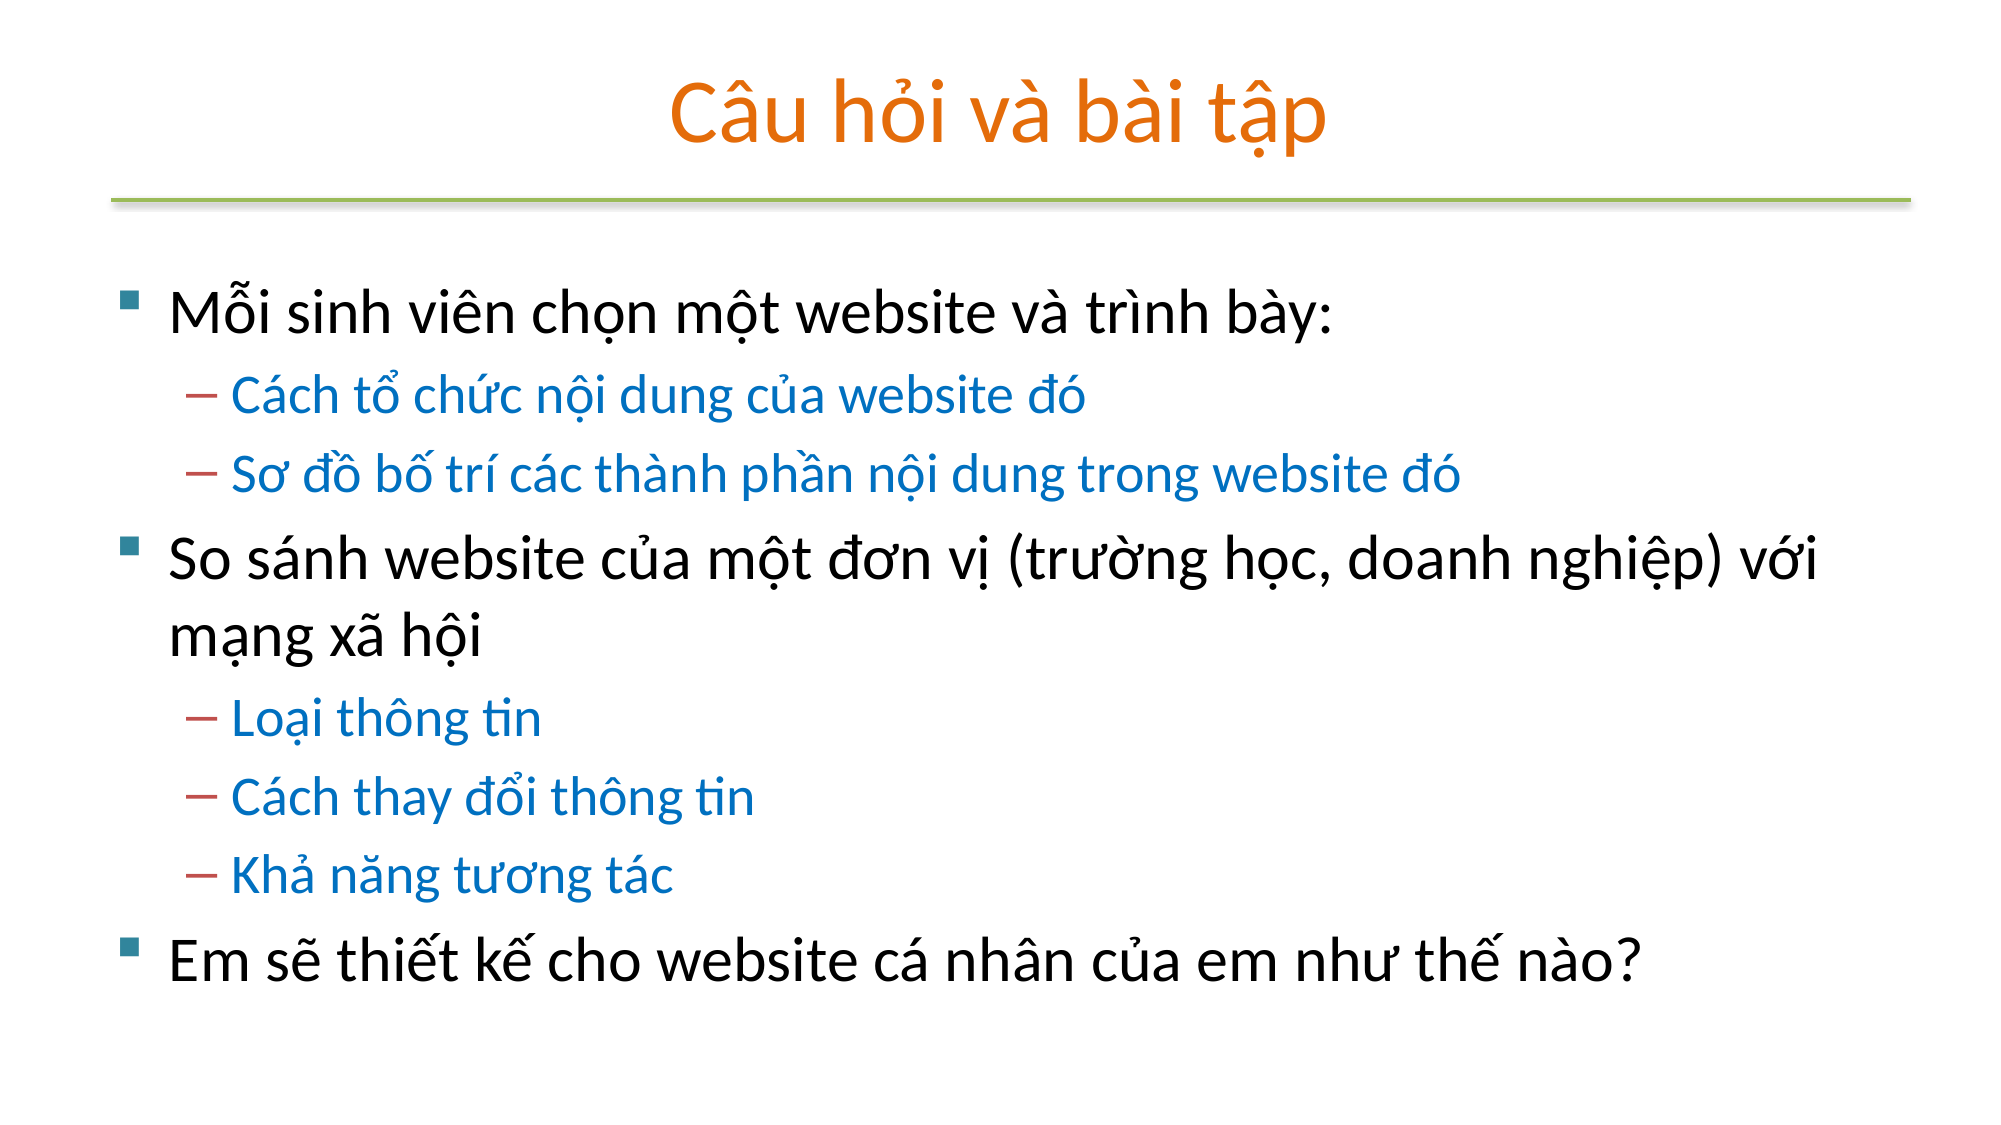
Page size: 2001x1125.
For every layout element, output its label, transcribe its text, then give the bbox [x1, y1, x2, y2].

list Mỗi sinh viên chọn một website và trình bày: Cách tổ chức nội dung của website đó Sơ đồ bố trí các thành phần nội dung trong website đó So sánh website của một đơn vị (trường học, doanh nghiệp) với mạng xã hội Loại thông tin Cách thay đổi thông tin Khả năng tương tác Em sẽ thiết kế cho website cá nhân của em như thế nào? [99, 262, 1900, 1005]
title Câu hỏi và bài tập [99, 12, 1900, 200]
